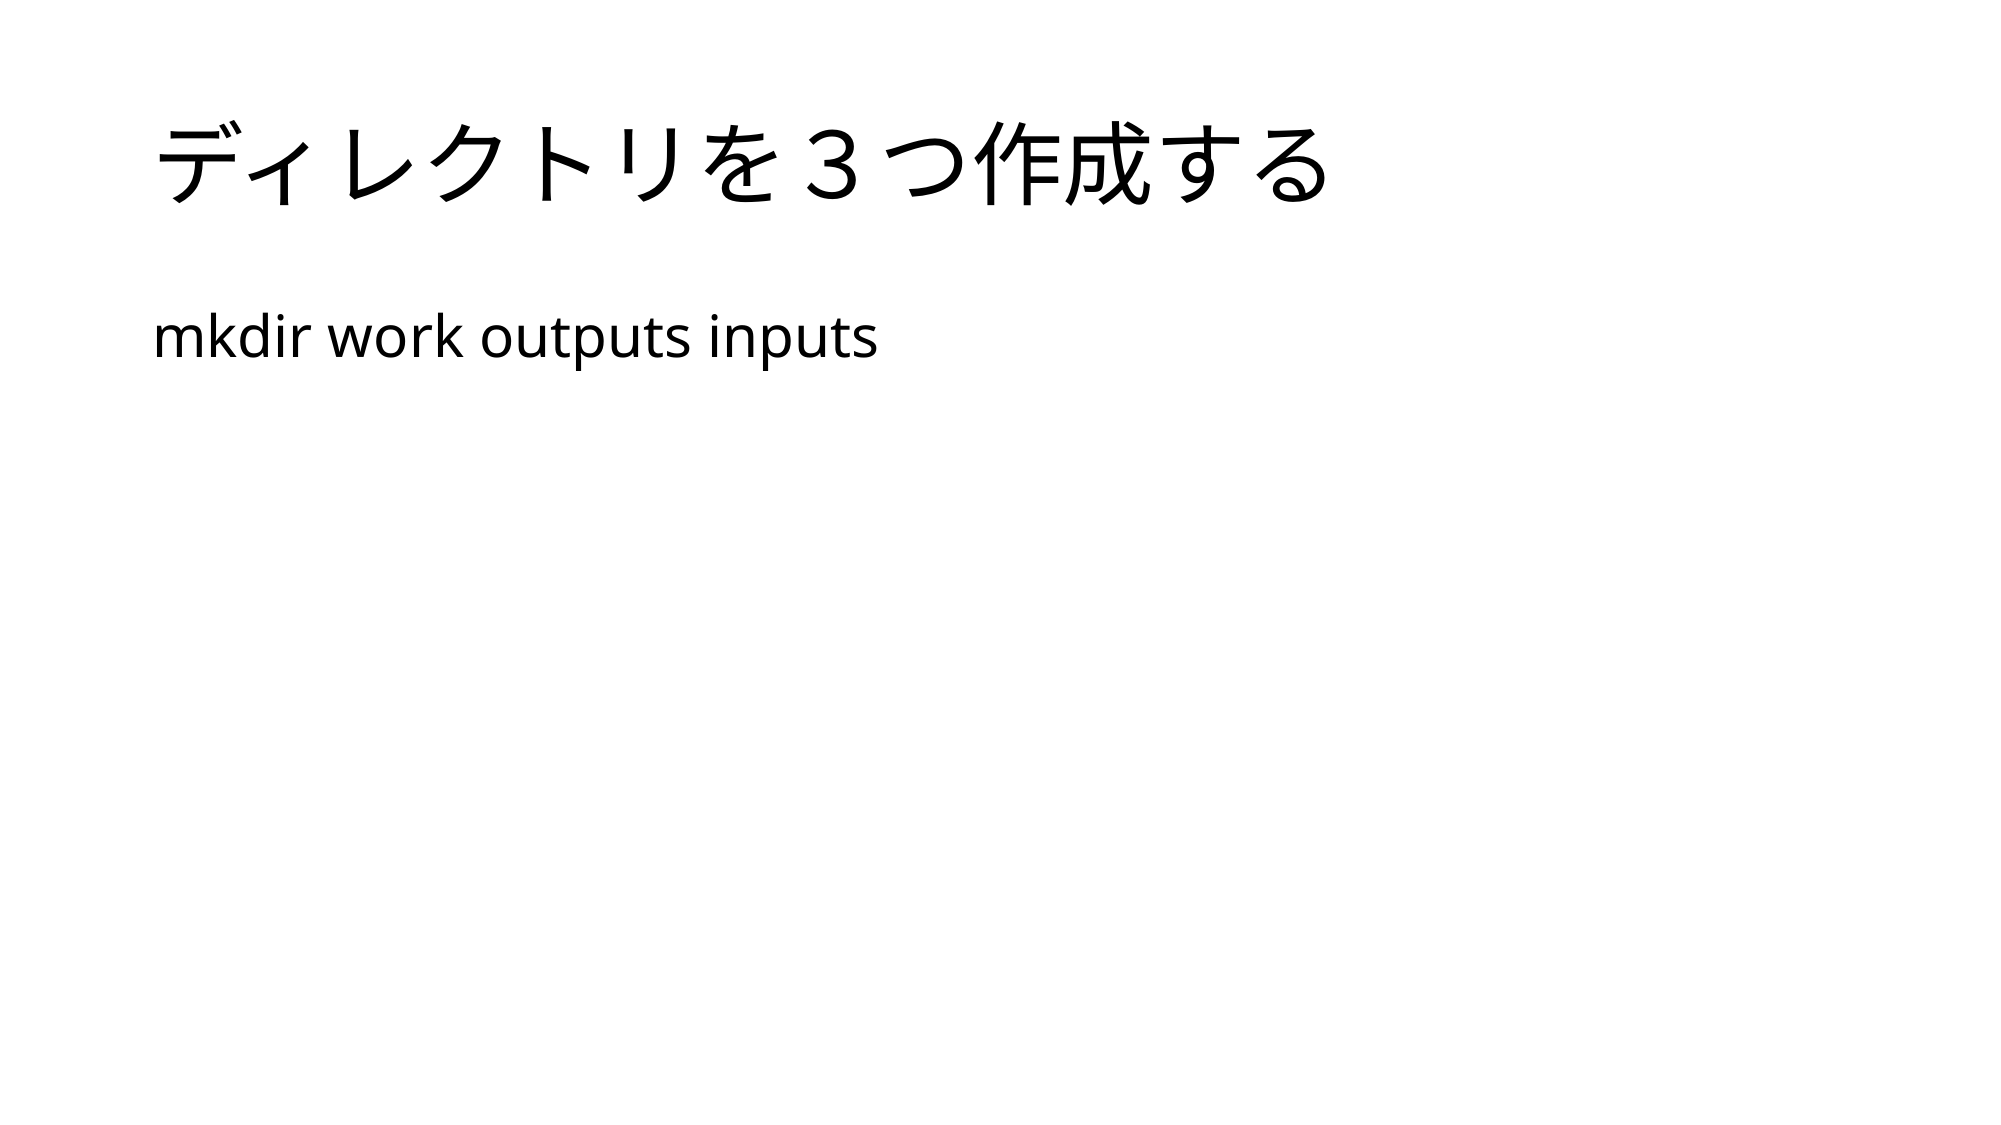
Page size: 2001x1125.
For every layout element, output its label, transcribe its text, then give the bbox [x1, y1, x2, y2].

title ディレクトリを３つ作成する [137, 59, 1863, 278]
list mkdir work outputs inputs [137, 299, 1863, 1014]
